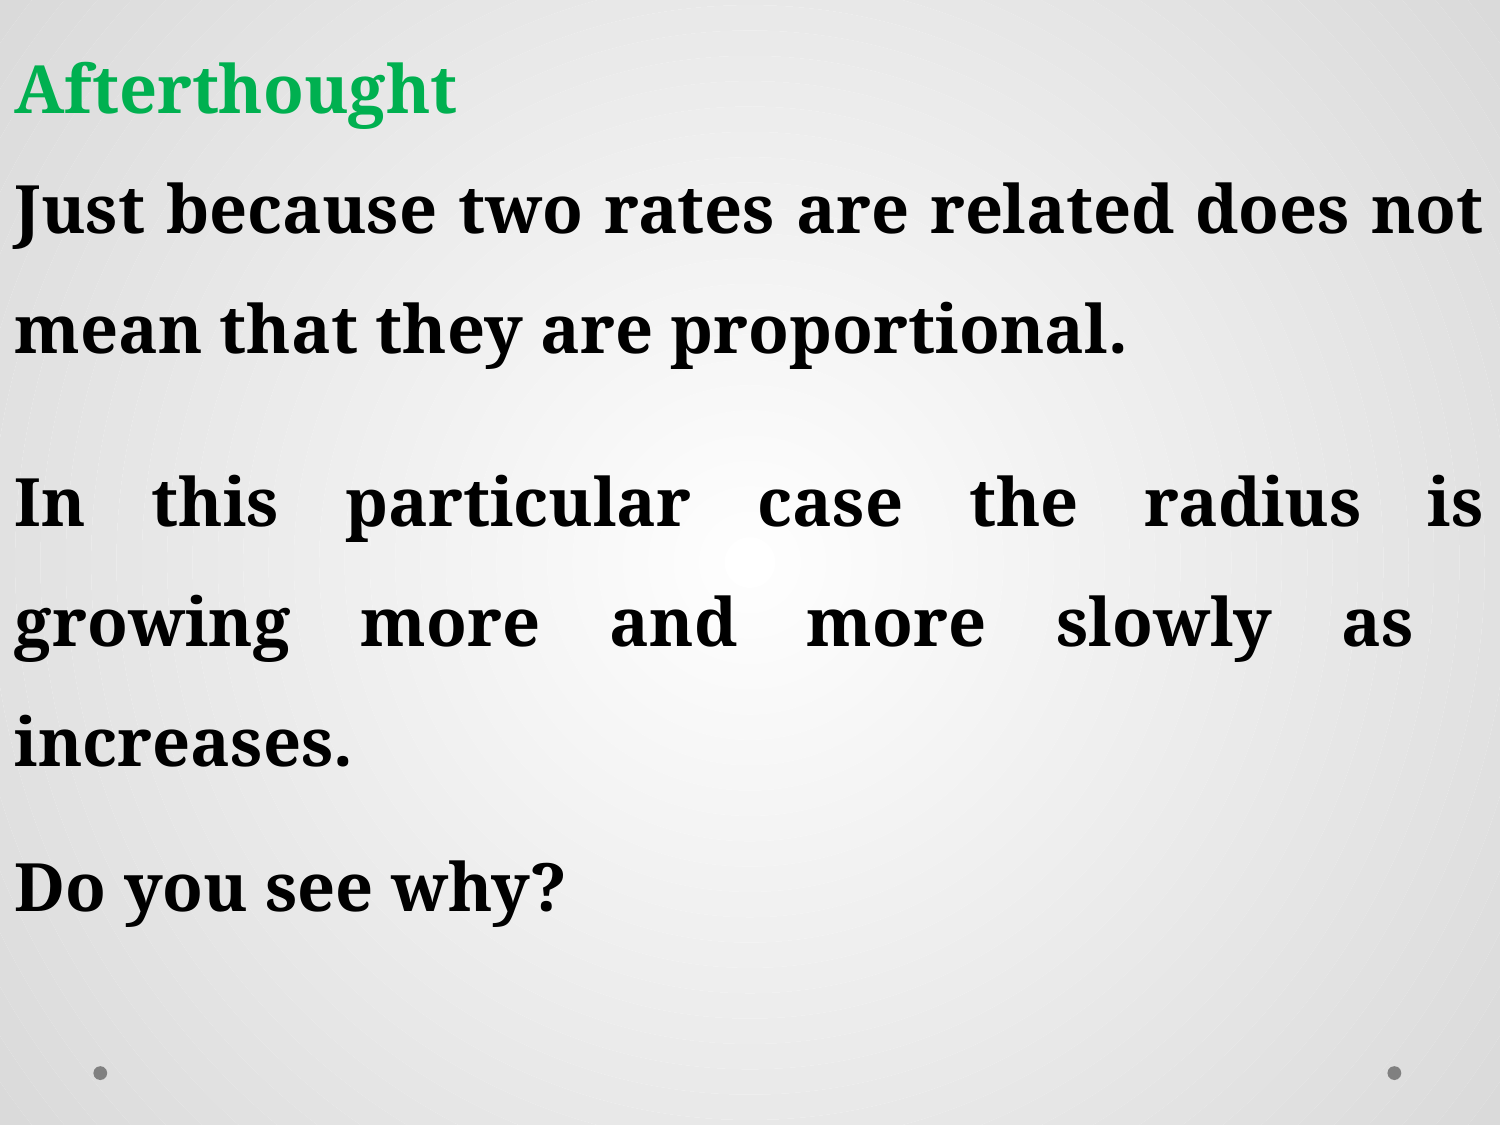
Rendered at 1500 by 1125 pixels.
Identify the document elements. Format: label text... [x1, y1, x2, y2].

text_box Afterthought Just because two rates are related does not mean that they are proportional. [0, 0, 1500, 375]
